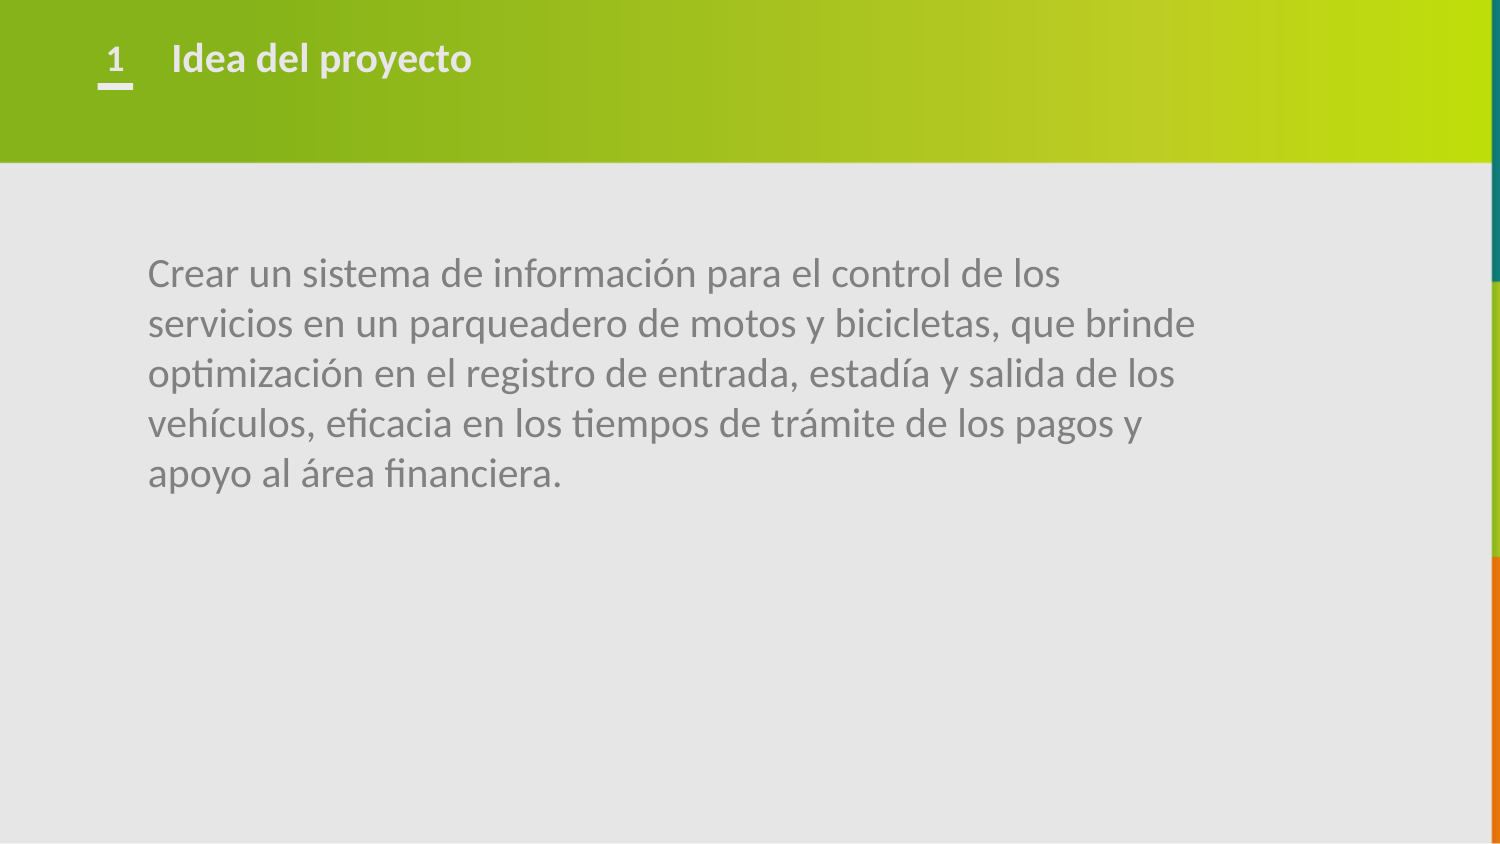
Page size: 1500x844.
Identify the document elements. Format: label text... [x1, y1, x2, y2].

text_box 1 [90, 26, 137, 87]
text_box Idea del proyecto [156, 23, 582, 89]
picture [0, 0, 1500, 844]
text_box Crear un sistema de información para el control de los servicios en un parqueadero de motos y bicicletas, que brinde optimización en el registro de entrada, estadía y salida de los vehículos, eficacia en los tiempos de trámite de los pagos y apoyo al área financiera. [133, 238, 1232, 539]
